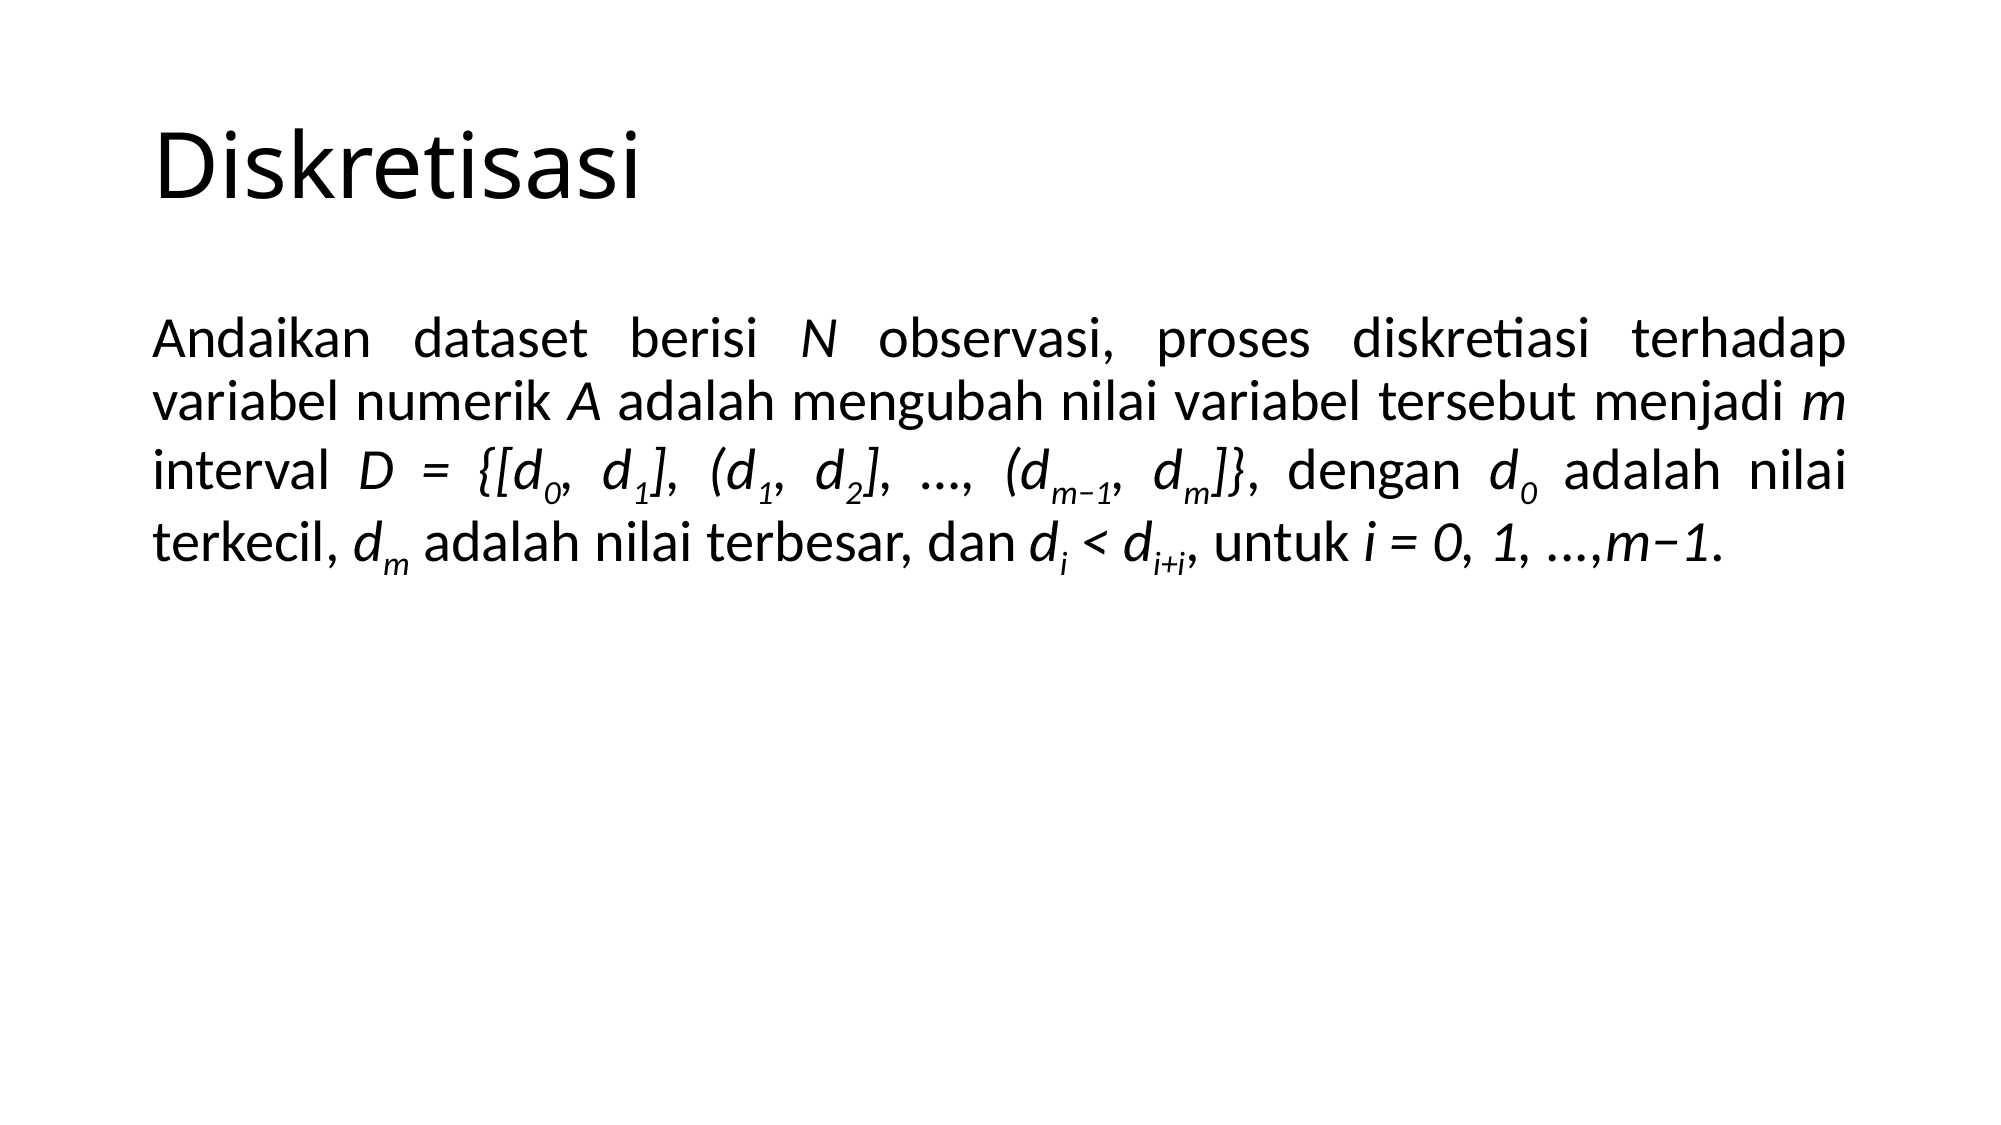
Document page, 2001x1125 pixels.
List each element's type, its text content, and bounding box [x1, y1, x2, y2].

title Diskretisasi [137, 59, 1863, 278]
list Andaikan dataset berisi N observasi, proses diskretiasi terhadap variabel numerik A adalah mengubah nilai variabel tersebut menjadi m interval D = {[d0, d1], (d1, d2], …, (dm−1, dm]}, dengan d0 adalah nilai terkecil, dm adalah nilai terbesar, dan di < di+i, untuk i = 0, 1, ...,m−1. [137, 299, 1863, 1014]
